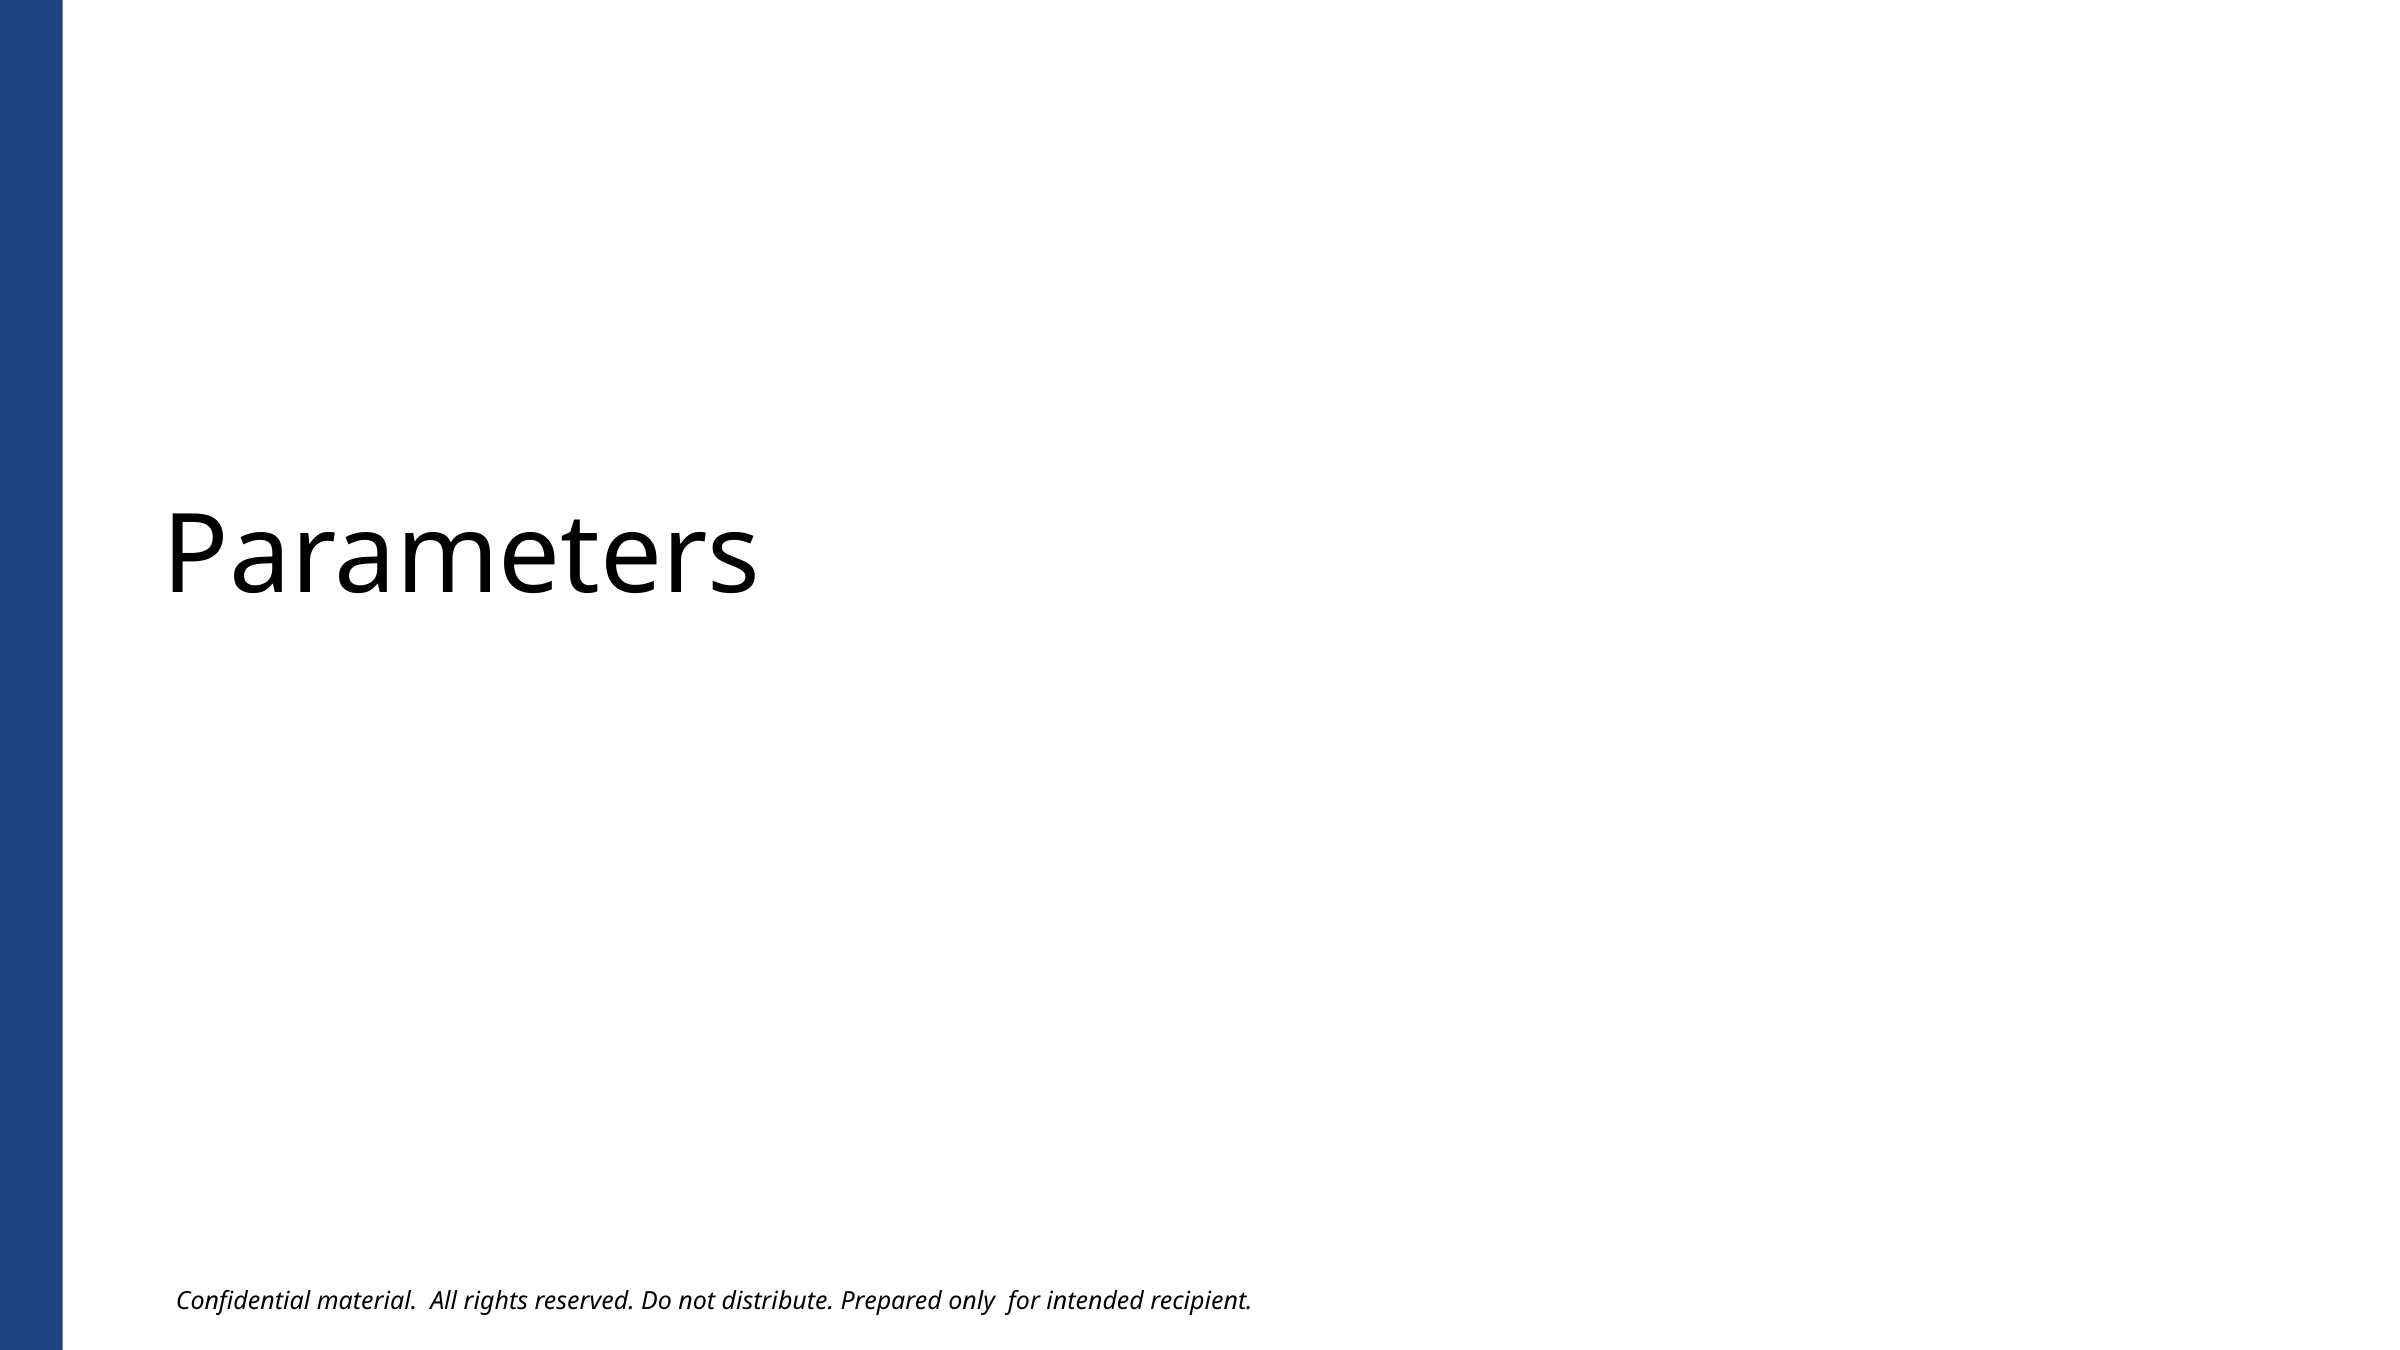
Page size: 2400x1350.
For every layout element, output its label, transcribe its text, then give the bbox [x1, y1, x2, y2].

title Parameters [147, 426, 2218, 688]
